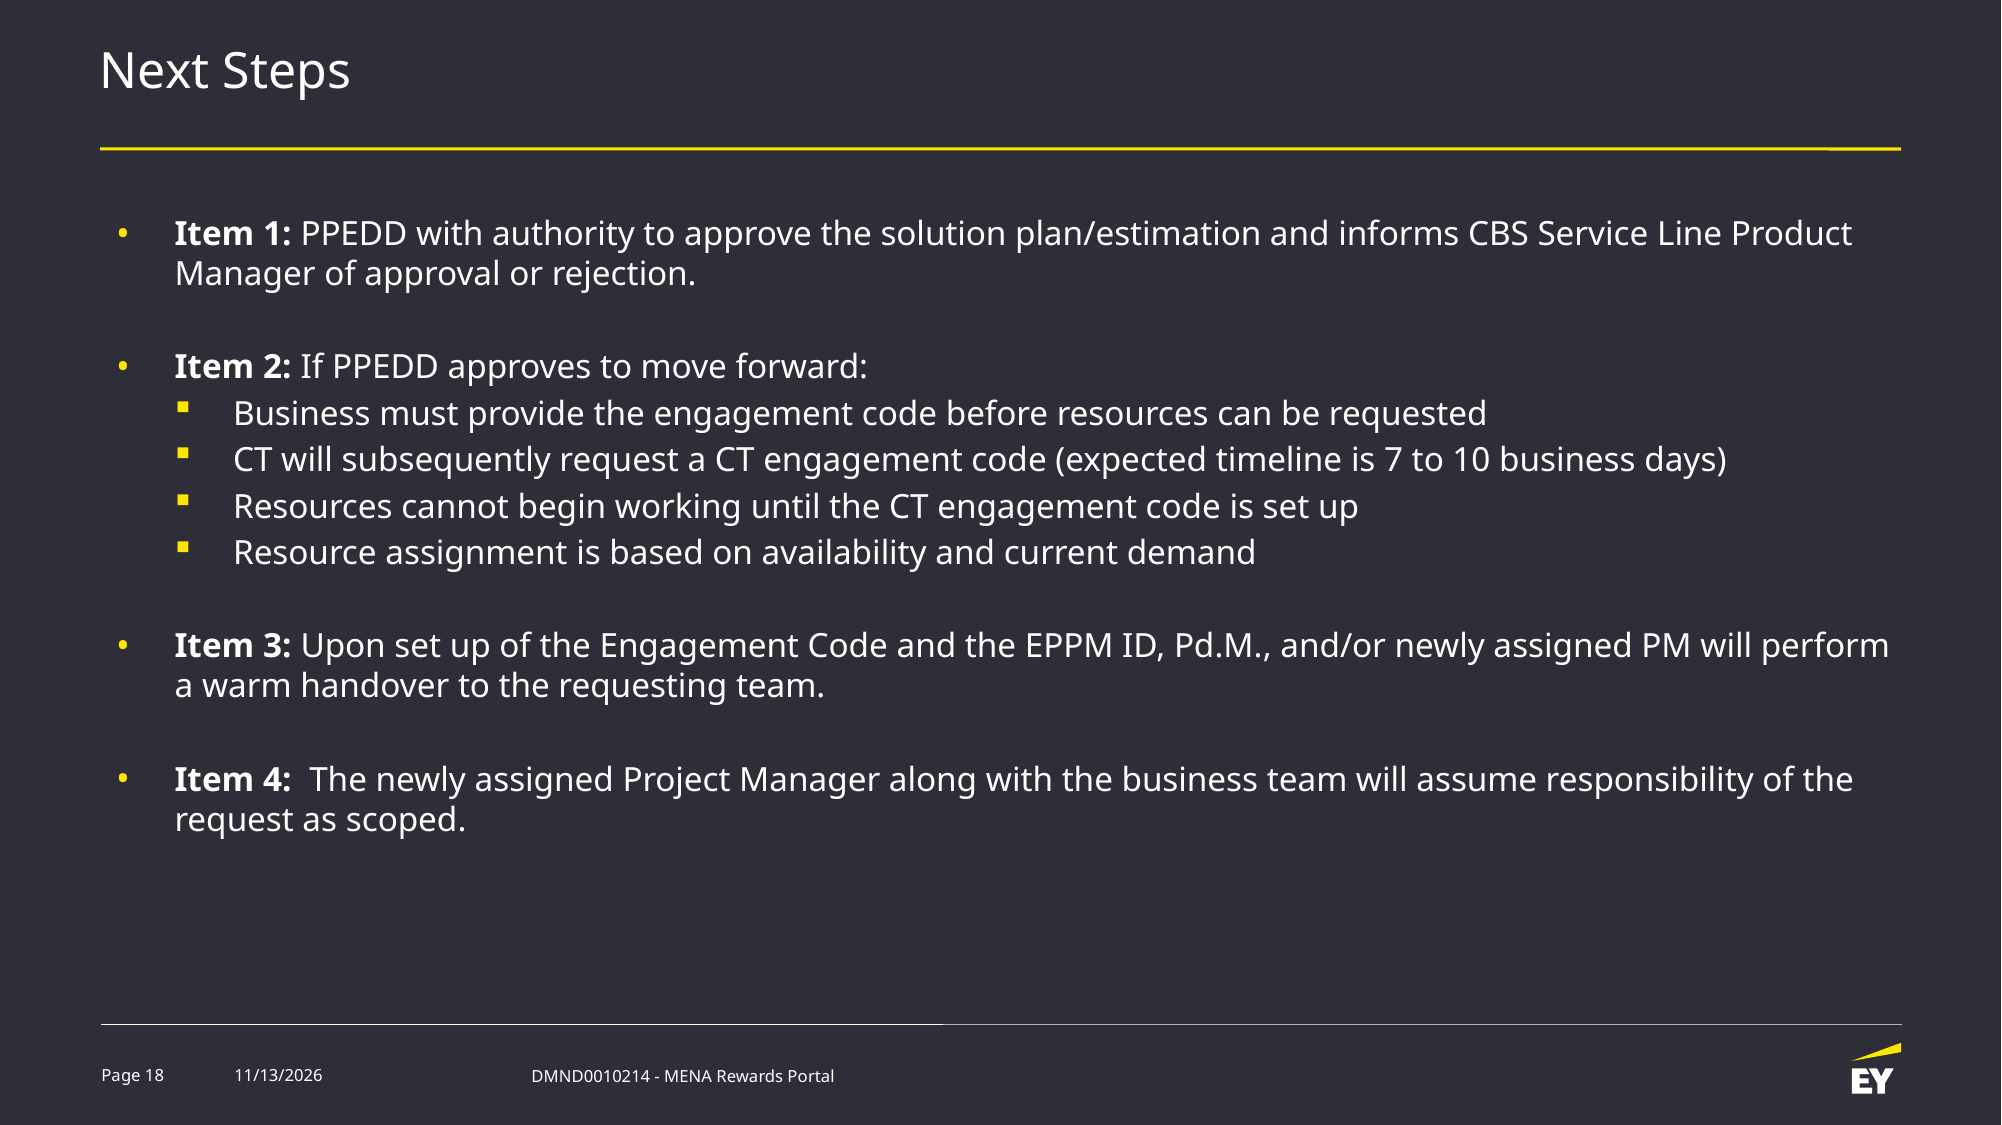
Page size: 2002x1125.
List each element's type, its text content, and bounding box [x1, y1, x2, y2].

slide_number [234, 1061, 430, 1092]
text_box Item 1: PPEDD with authority to approve the solution plan/estimation and informs CBS Service Line Product Manager of approval or rejection. Item 2: If PPEDD approves to move forward:​ Business must provide the engagement code before resources can be requested CT will subsequently request a CT engagement code (expected timeline is 7 to 10 business days) Resources cannot begin working until the CT engagement code is set up Resource assignment is based on availability and current demand Item 3: Upon set up of the Engagement Code and the EPPM ID, Pd.M., and/or newly assigned PM will perform a warm handover to the requesting team. Item 4: The newly assigned Project Manager along with the business team will assume responsibility of the request as scoped.​ [101, 204, 1929, 921]
footer DMND0010214 - MENA Rewards Portal [531, 1061, 1171, 1092]
slide_number Page 18 [101, 1061, 211, 1092]
title Next Steps [100, 48, 1901, 146]
